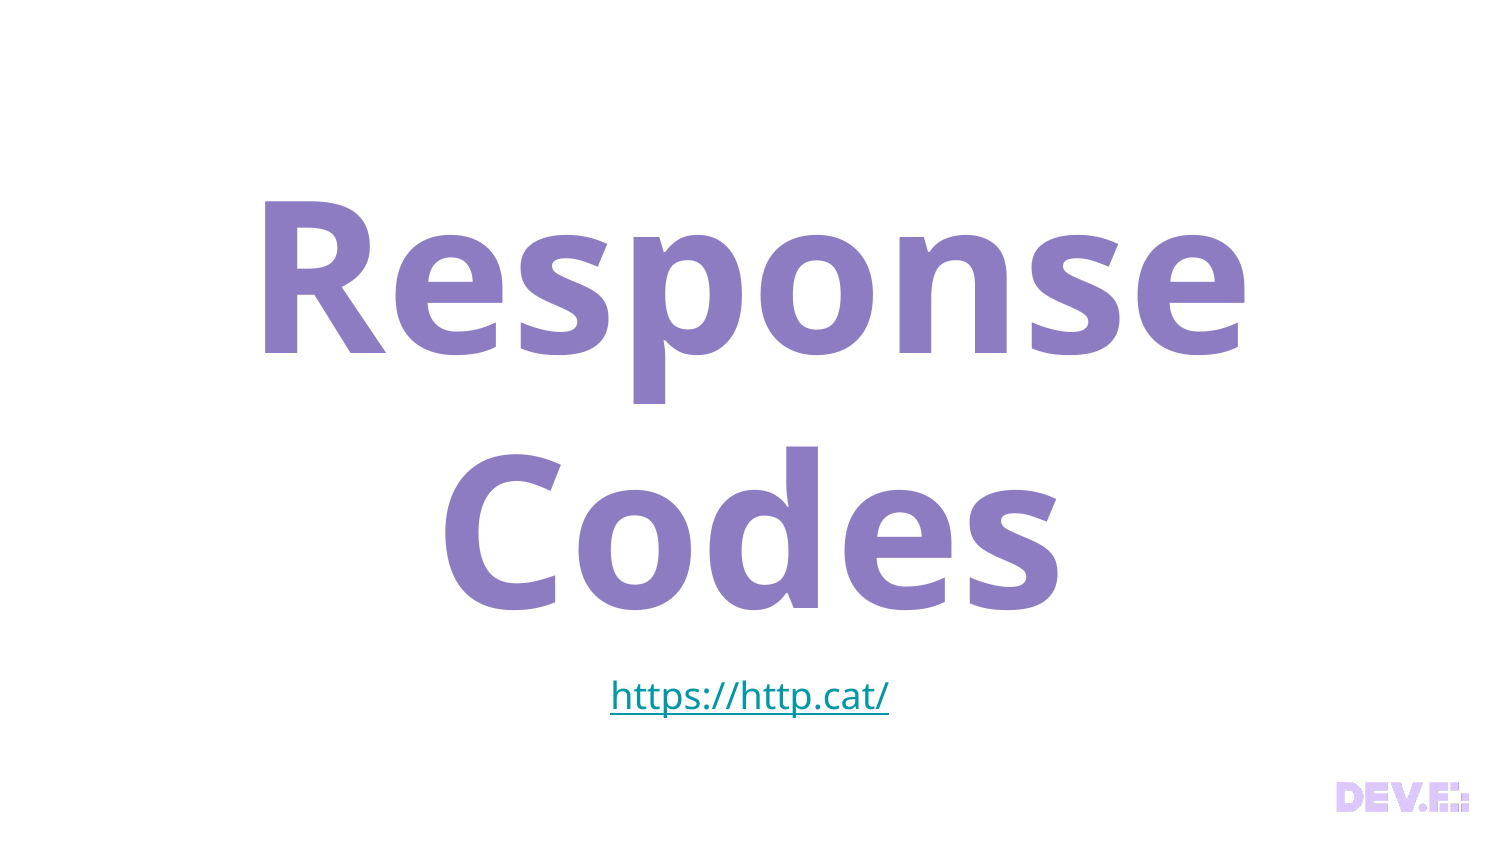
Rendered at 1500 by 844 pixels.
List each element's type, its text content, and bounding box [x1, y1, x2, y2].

picture [1330, 776, 1474, 818]
list https://http.cat/ [51, 649, 1449, 756]
title Response Codes [51, 98, 1449, 649]
